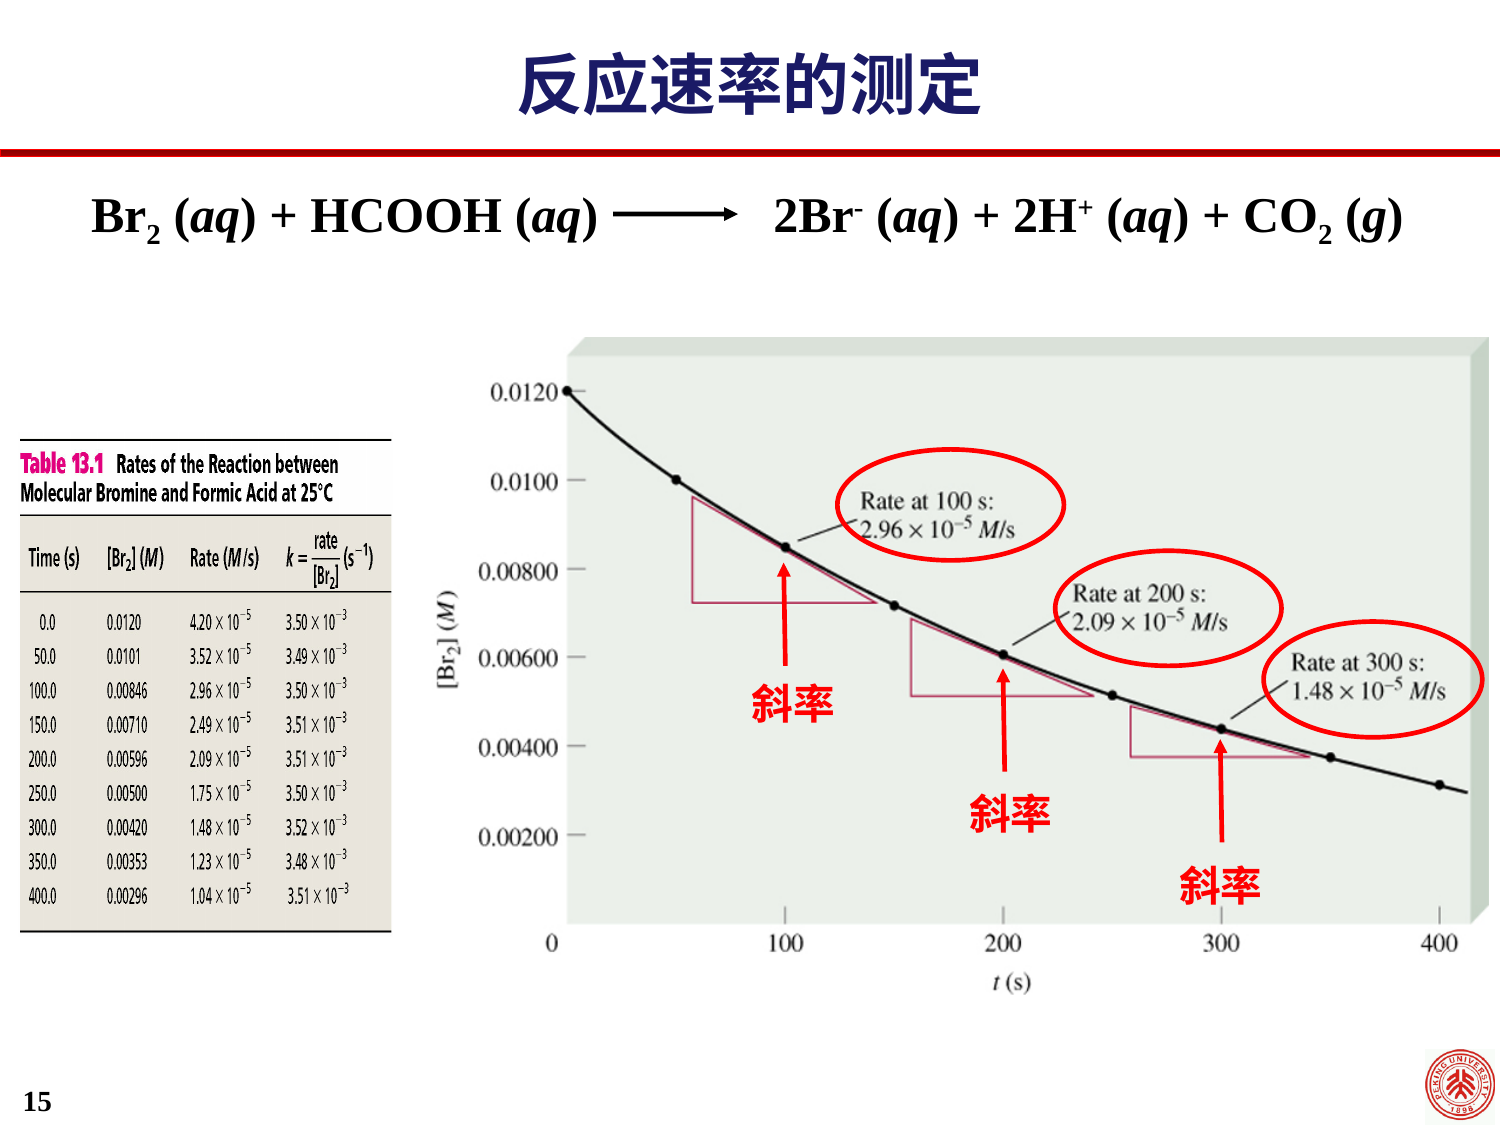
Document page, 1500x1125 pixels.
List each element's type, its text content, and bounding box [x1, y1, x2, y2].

footer 15 [0, 1074, 76, 1113]
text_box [735, 449, 1065, 737]
picture [430, 337, 1489, 996]
text_box [0, 149, 1500, 157]
picture [1425, 1049, 1495, 1125]
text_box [1163, 621, 1483, 919]
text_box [23, 174, 1471, 251]
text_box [953, 550, 1282, 847]
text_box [17, 432, 393, 937]
text_box 反应速率的测定 [289, 20, 1211, 146]
